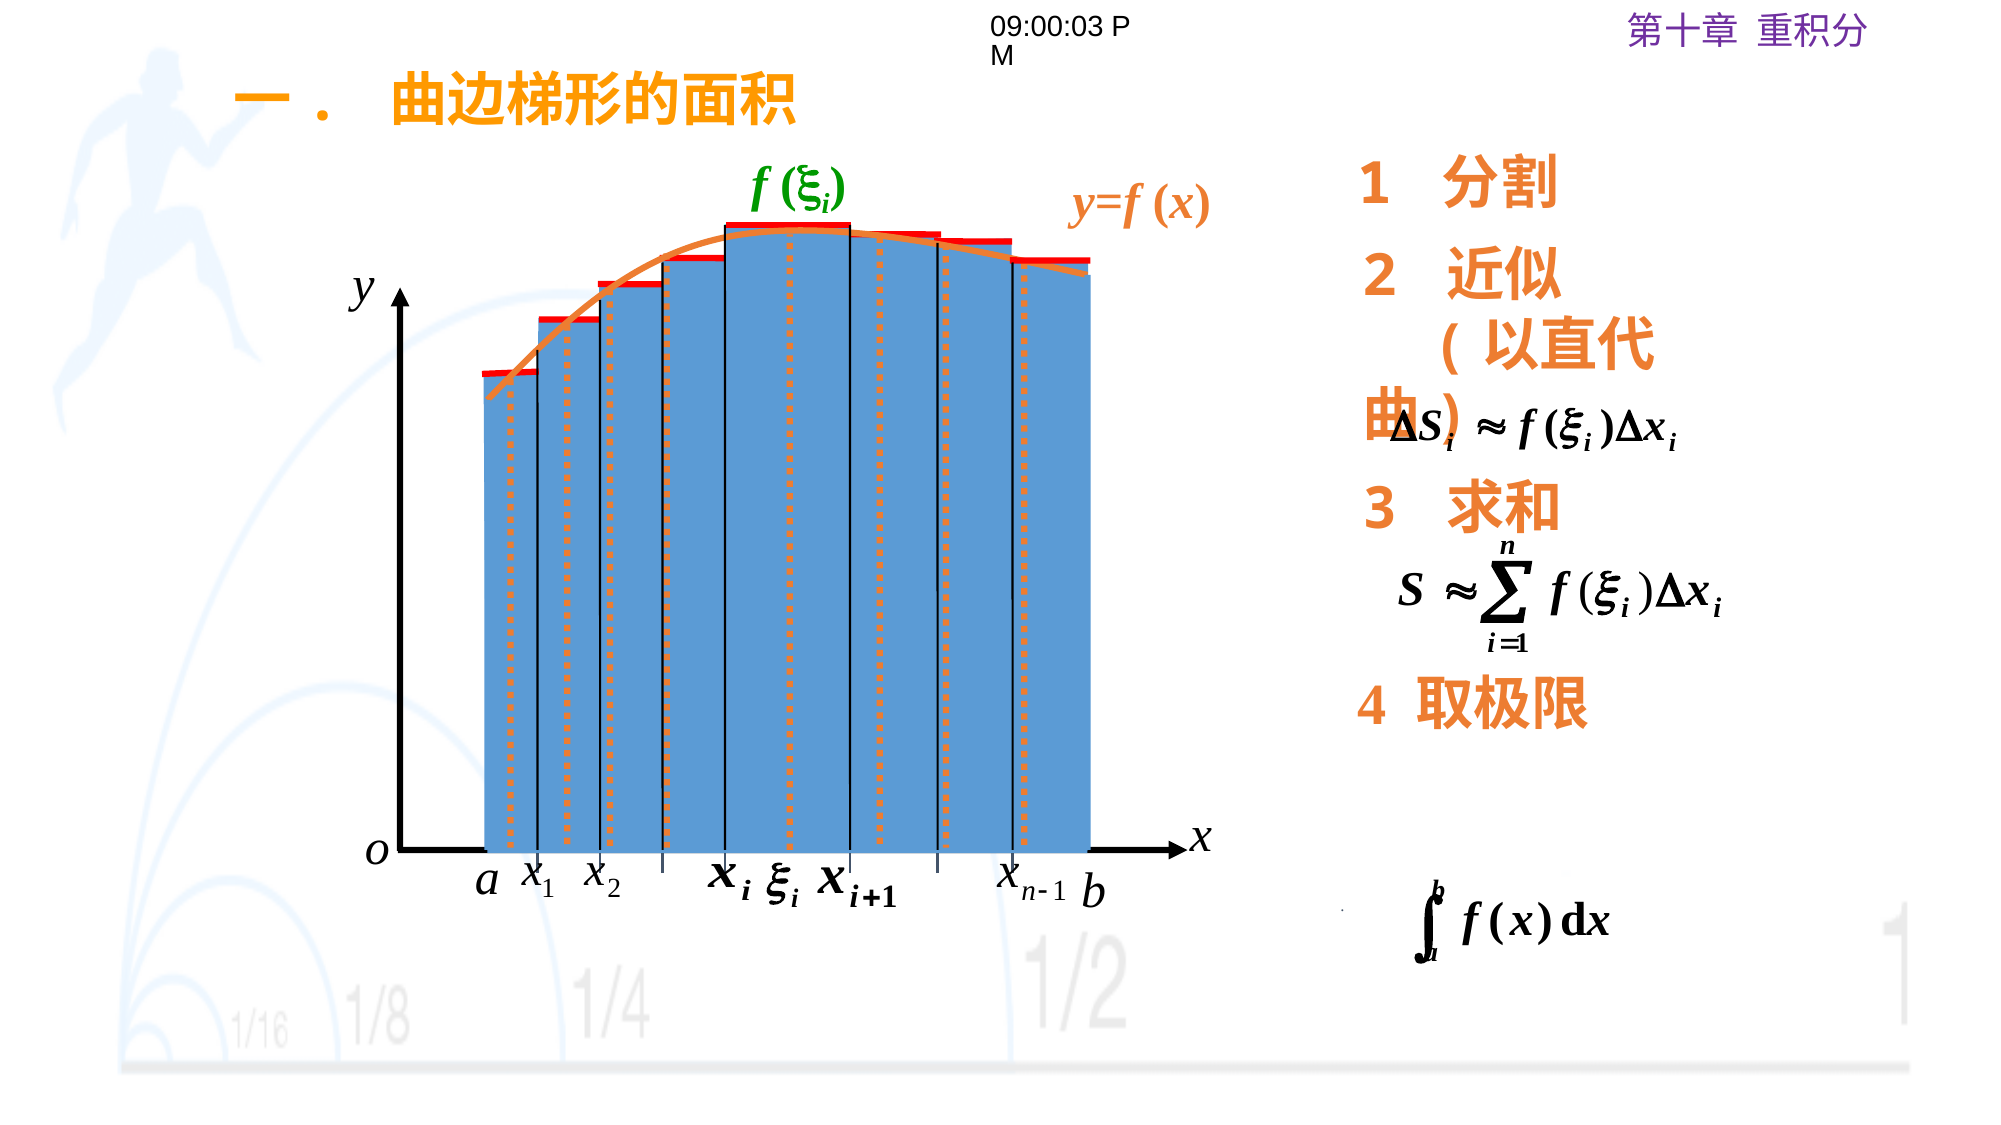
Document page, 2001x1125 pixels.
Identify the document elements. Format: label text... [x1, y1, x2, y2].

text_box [337, 147, 1238, 925]
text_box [1387, 867, 1619, 972]
text_box . [1325, 887, 1360, 923]
text_box 1 分割 [1343, 137, 1717, 223]
text_box 2 近似 (以直代曲) [1347, 229, 1750, 455]
text_box 一. 曲边梯形的面积 [218, 59, 887, 134]
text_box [1383, 395, 1686, 463]
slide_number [975, 0, 1160, 60]
text_box 4 取极限 [1342, 658, 1658, 744]
text_box 3 求和 [1347, 462, 1750, 548]
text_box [1387, 524, 1738, 663]
